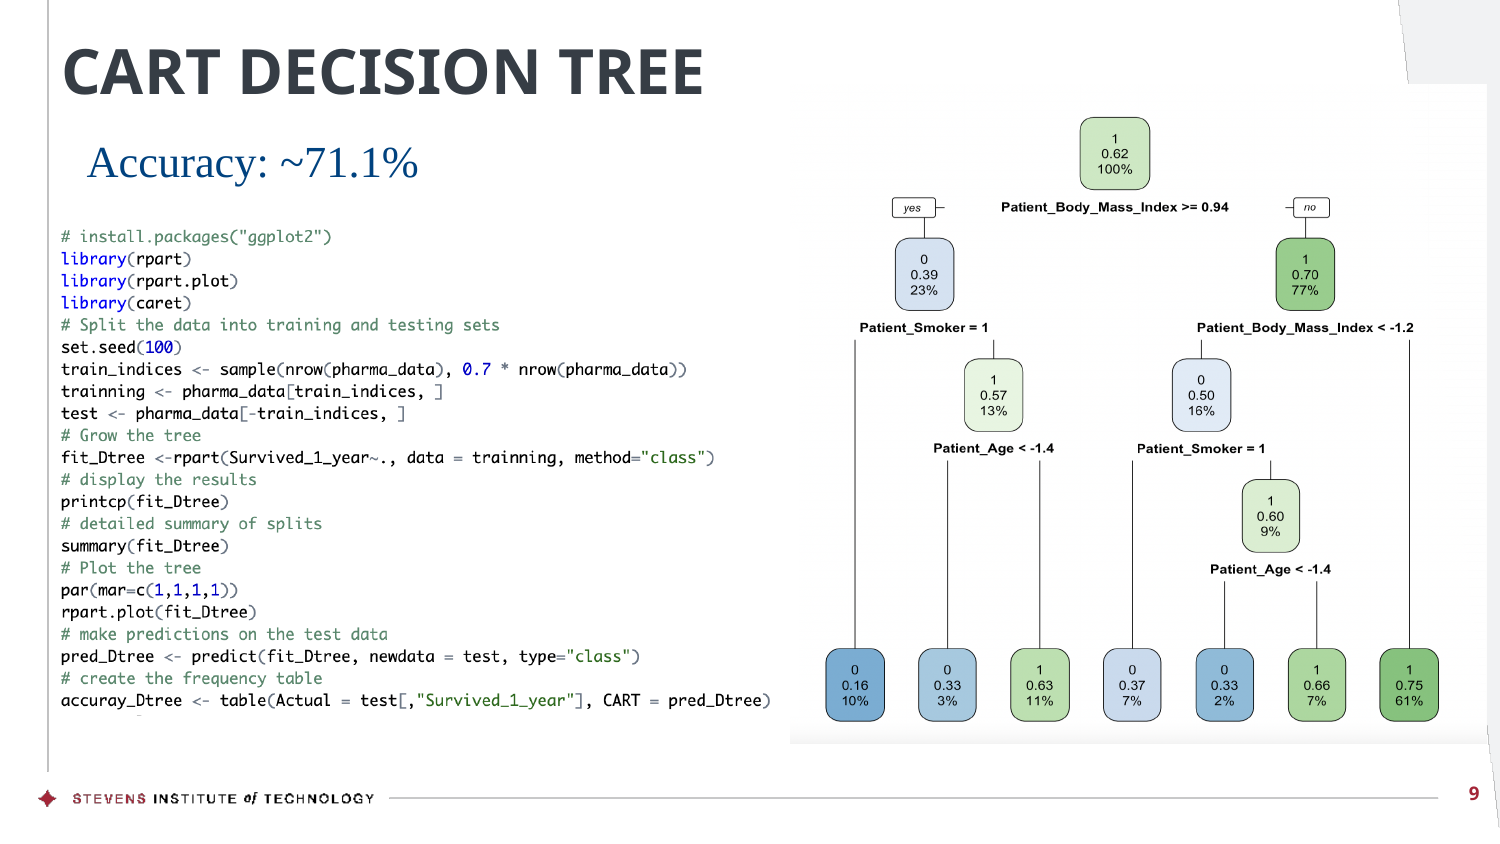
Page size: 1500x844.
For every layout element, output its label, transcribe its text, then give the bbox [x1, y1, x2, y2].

picture [0, 0, 1500, 844]
list Accuracy: ~71.1% [58, 133, 649, 222]
slide_number ‹#› [1153, 772, 1491, 818]
title CART DECISION TREE [50, 35, 1368, 126]
